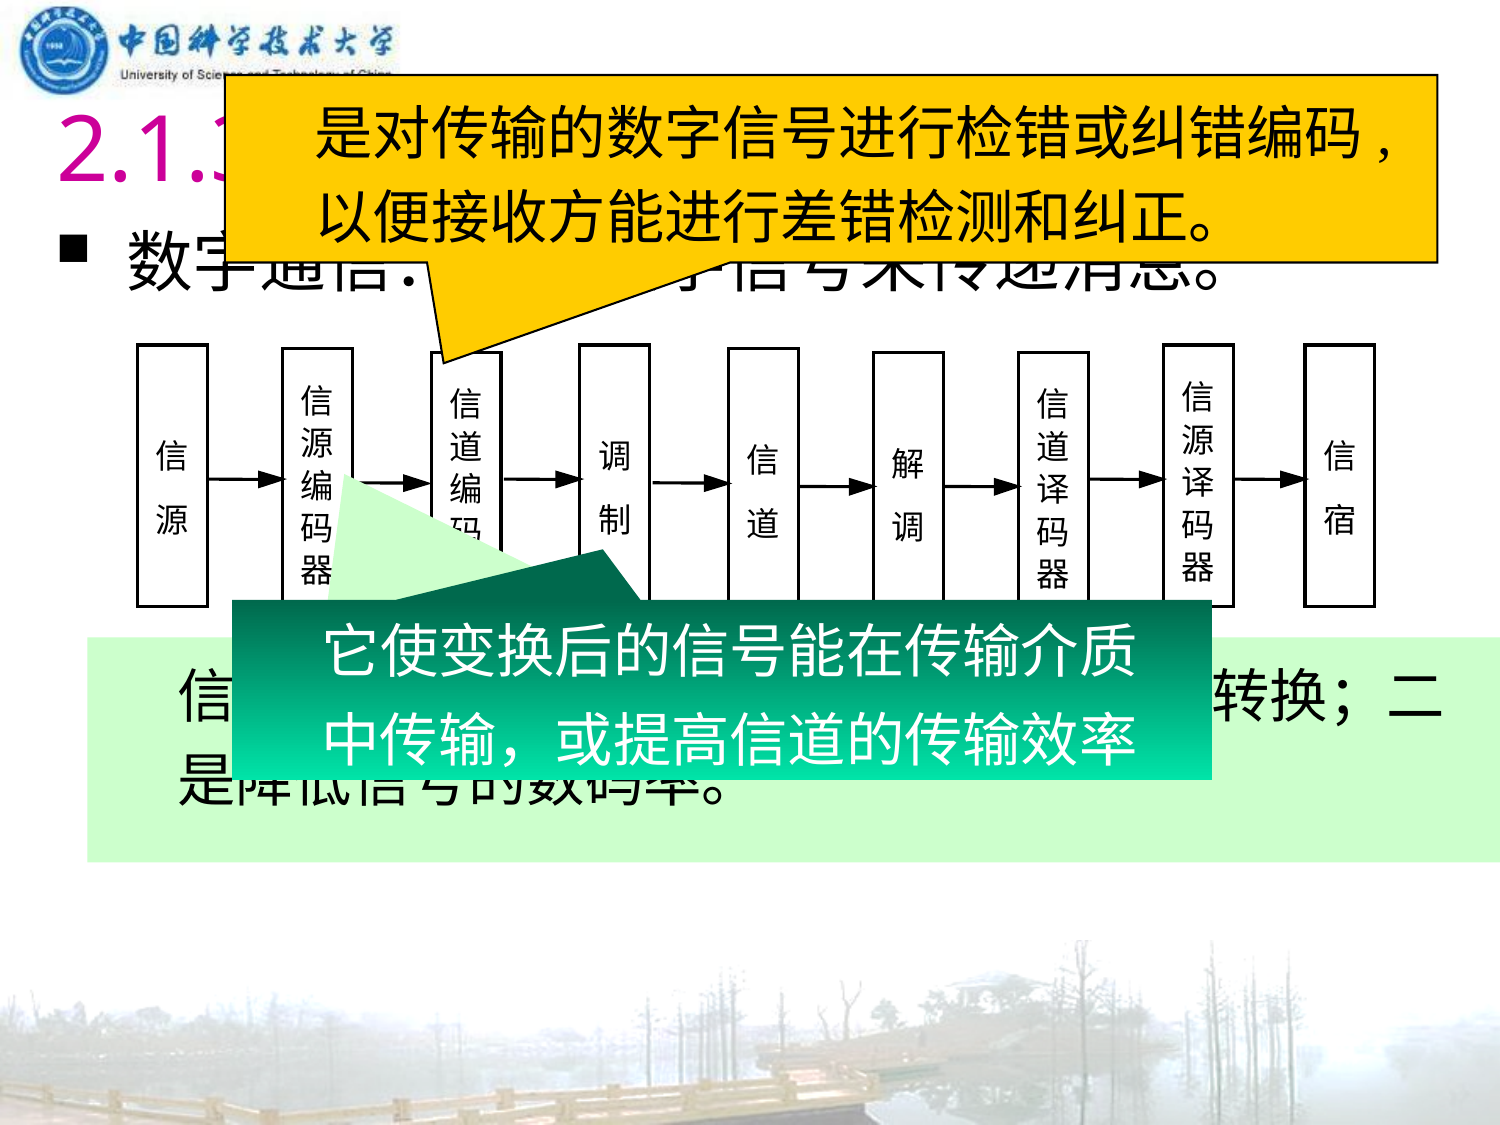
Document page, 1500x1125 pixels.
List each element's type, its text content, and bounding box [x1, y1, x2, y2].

text_box 它使变换后的信号能在传输介质 中传输，或提高信道的传输效率 [232, 752, 1213, 781]
title 2.1.3 数字通信 [40, 34, 1468, 208]
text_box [37, 311, 1385, 745]
slide_number 85 [0, 940, 1500, 1125]
text_box 是对传输的数字信号进行检错或纠错编码,以便接收方能进行差错检测和纠正。 [224, 75, 1438, 310]
text_box 数字通信：利用数字信号来传递消息。 [604, 263, 1400, 308]
picture [0, 0, 422, 103]
text_box 数字通信：利用数字信号来传递消息。 [37, 212, 434, 308]
text_box 信源编码器的主要作用：一是进行模/数转换；二是降低信号的数码率。 [87, 637, 1500, 863]
